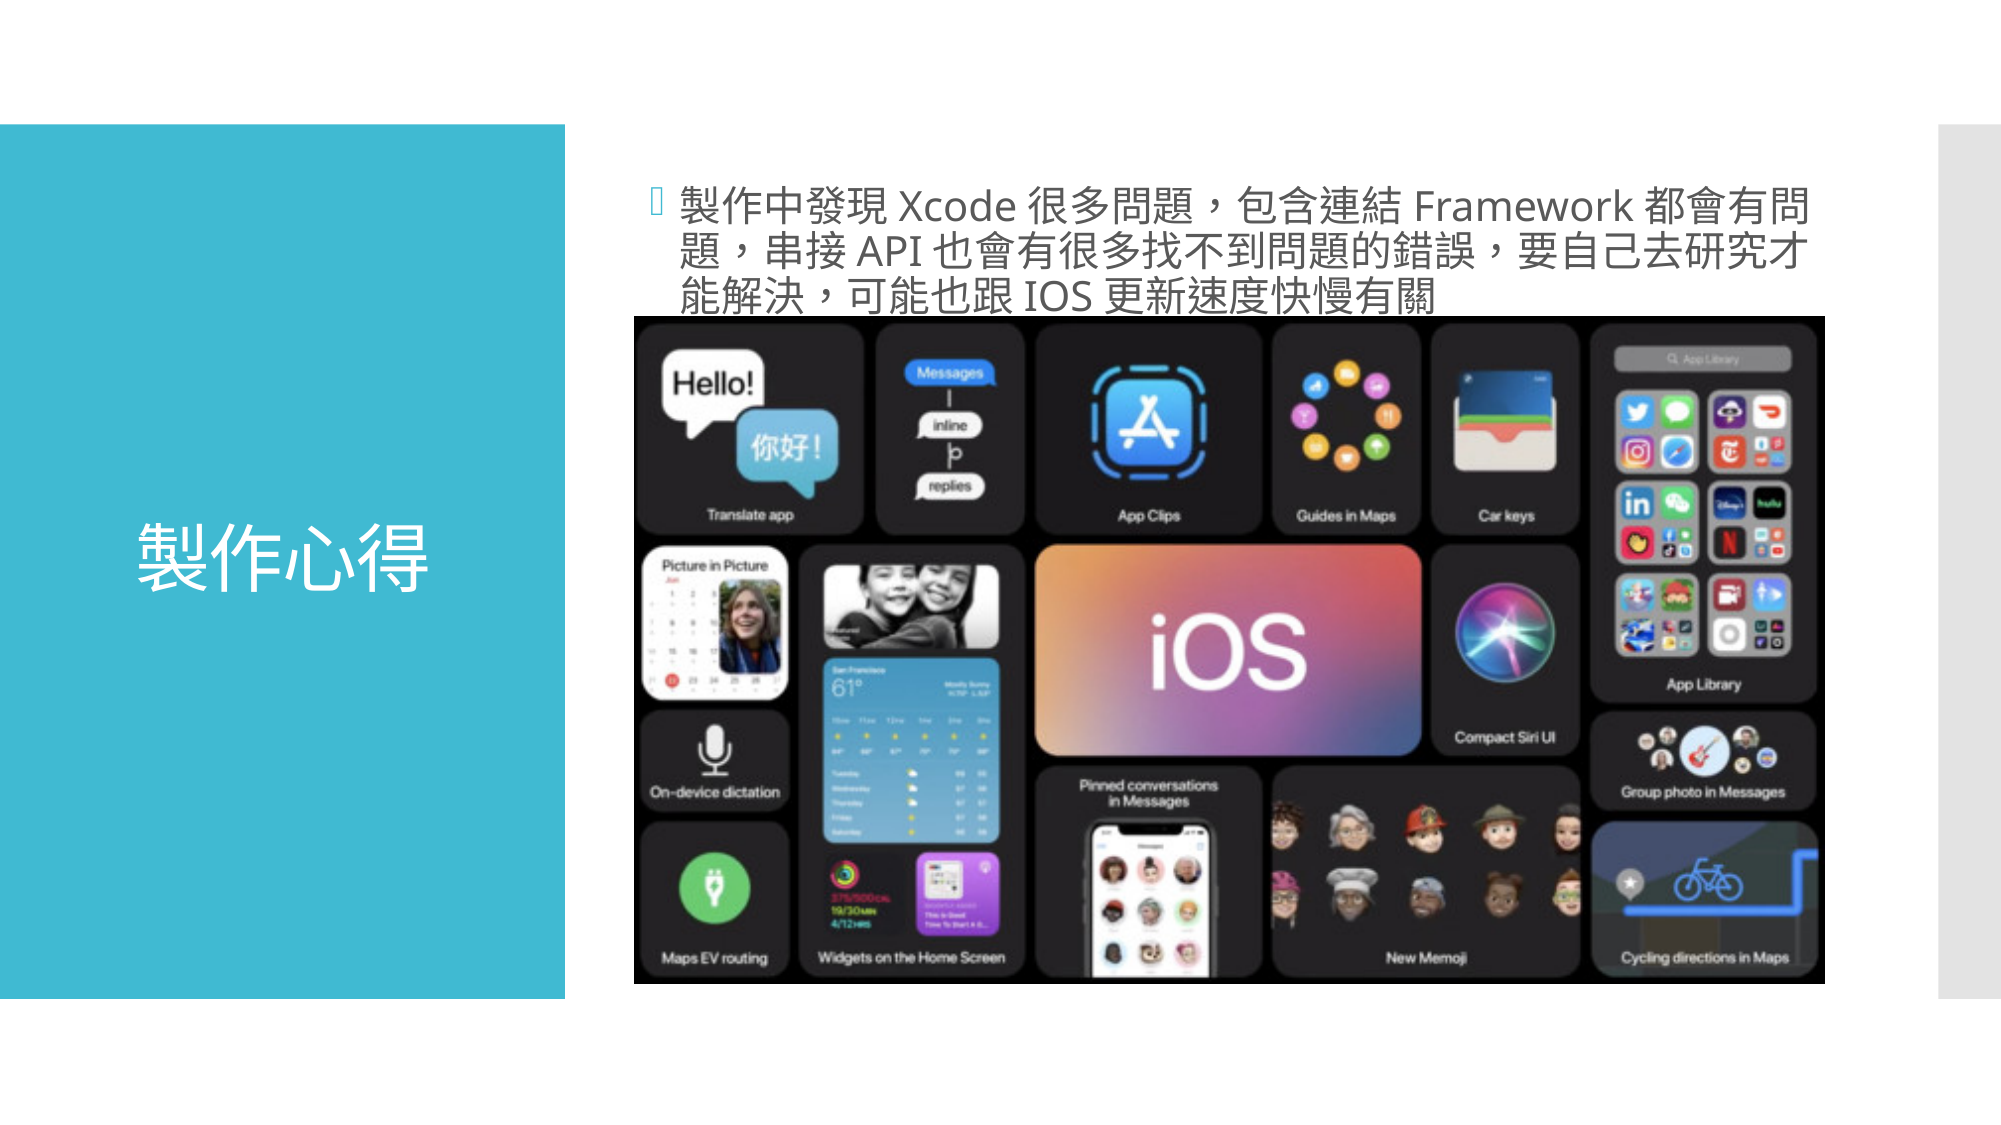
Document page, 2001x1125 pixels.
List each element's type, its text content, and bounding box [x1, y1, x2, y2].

picture [634, 316, 1825, 984]
list 製作中發現Xcode很多問題，包含連結Framework都會有問題，串接API也會有很多找不到問題的錯誤，要自己去研究才能解決，可能也跟IOS更新速度快慢有關 [634, 141, 1835, 365]
title 製作心得 [41, 184, 525, 940]
